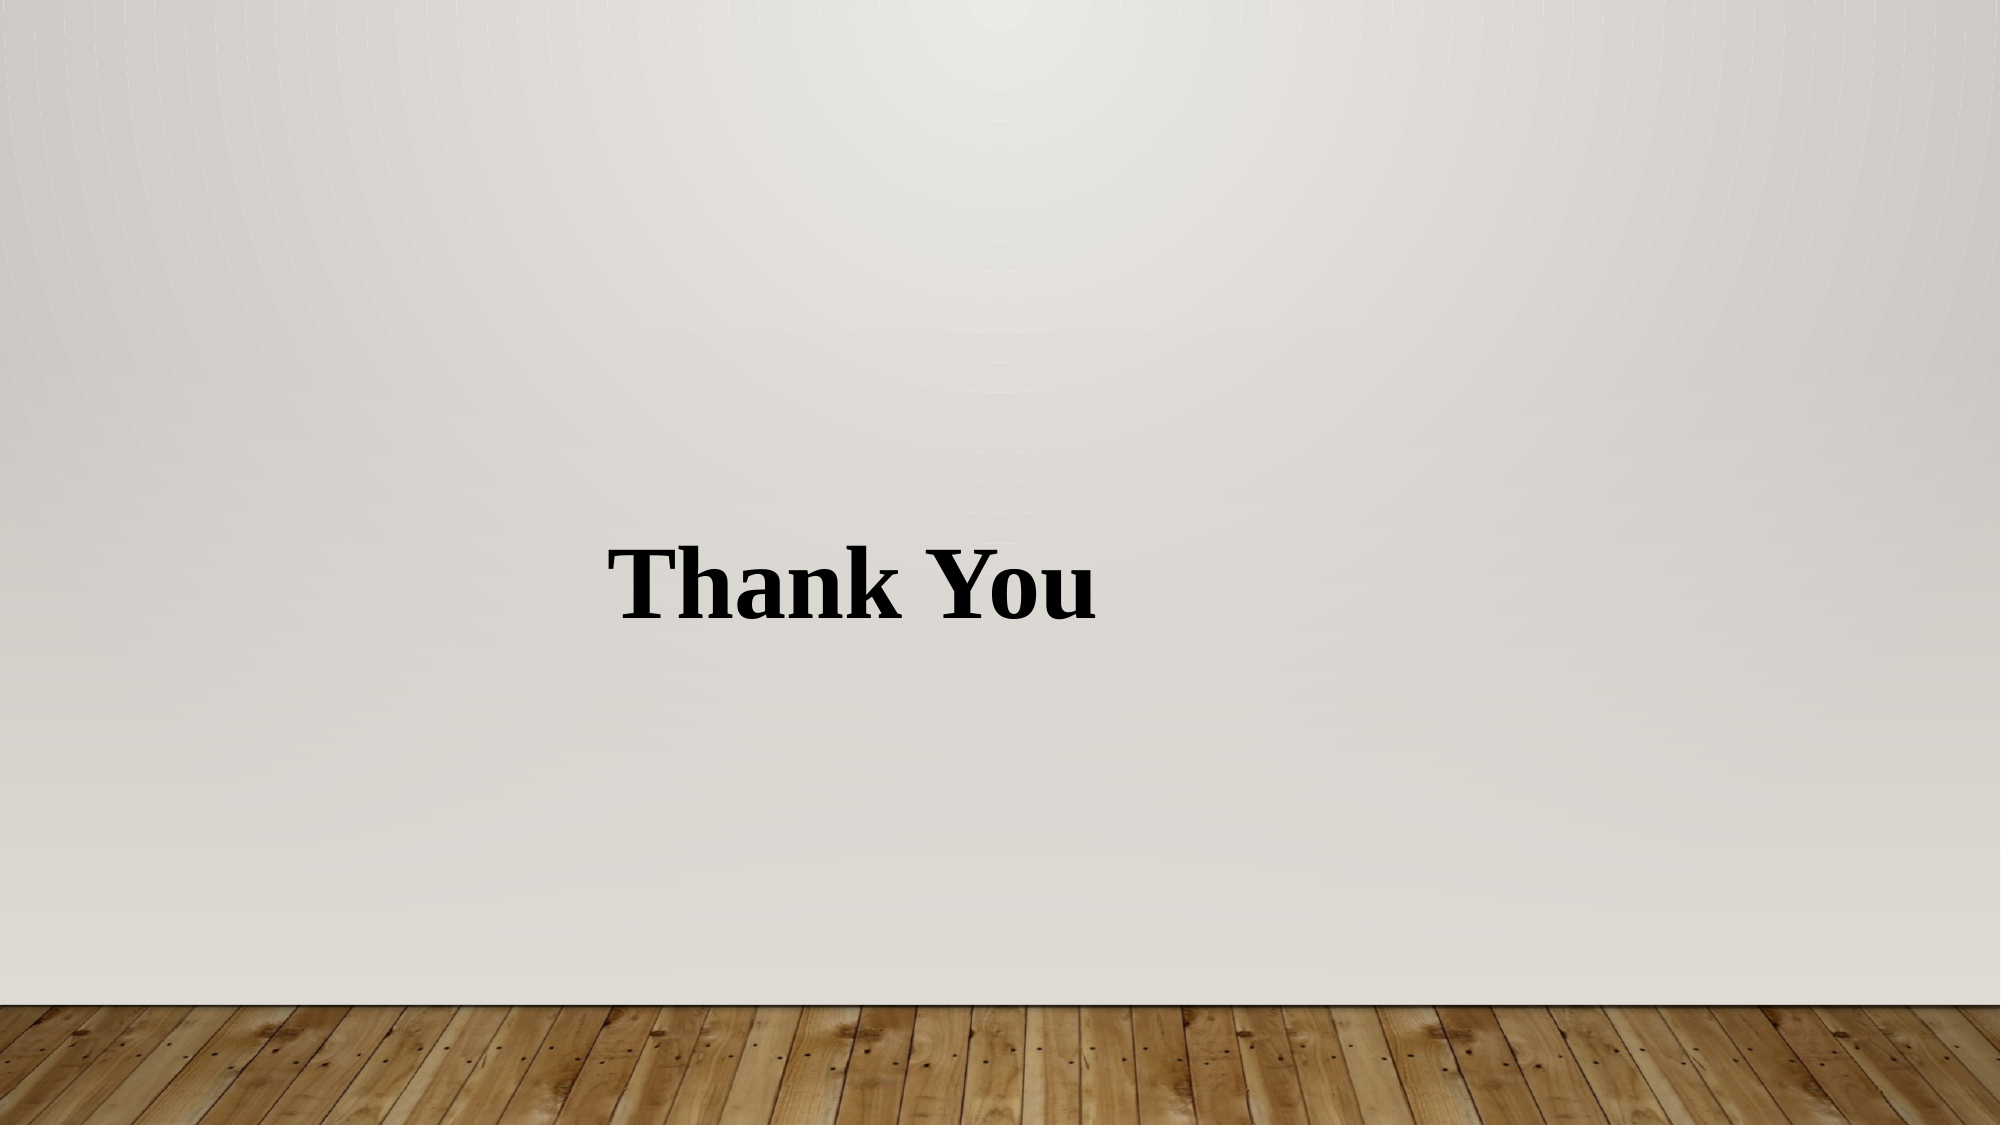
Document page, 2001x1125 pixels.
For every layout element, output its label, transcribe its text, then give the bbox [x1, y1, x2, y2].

text_box Thank You [592, 507, 1141, 648]
picture [0, 1005, 2000, 1125]
